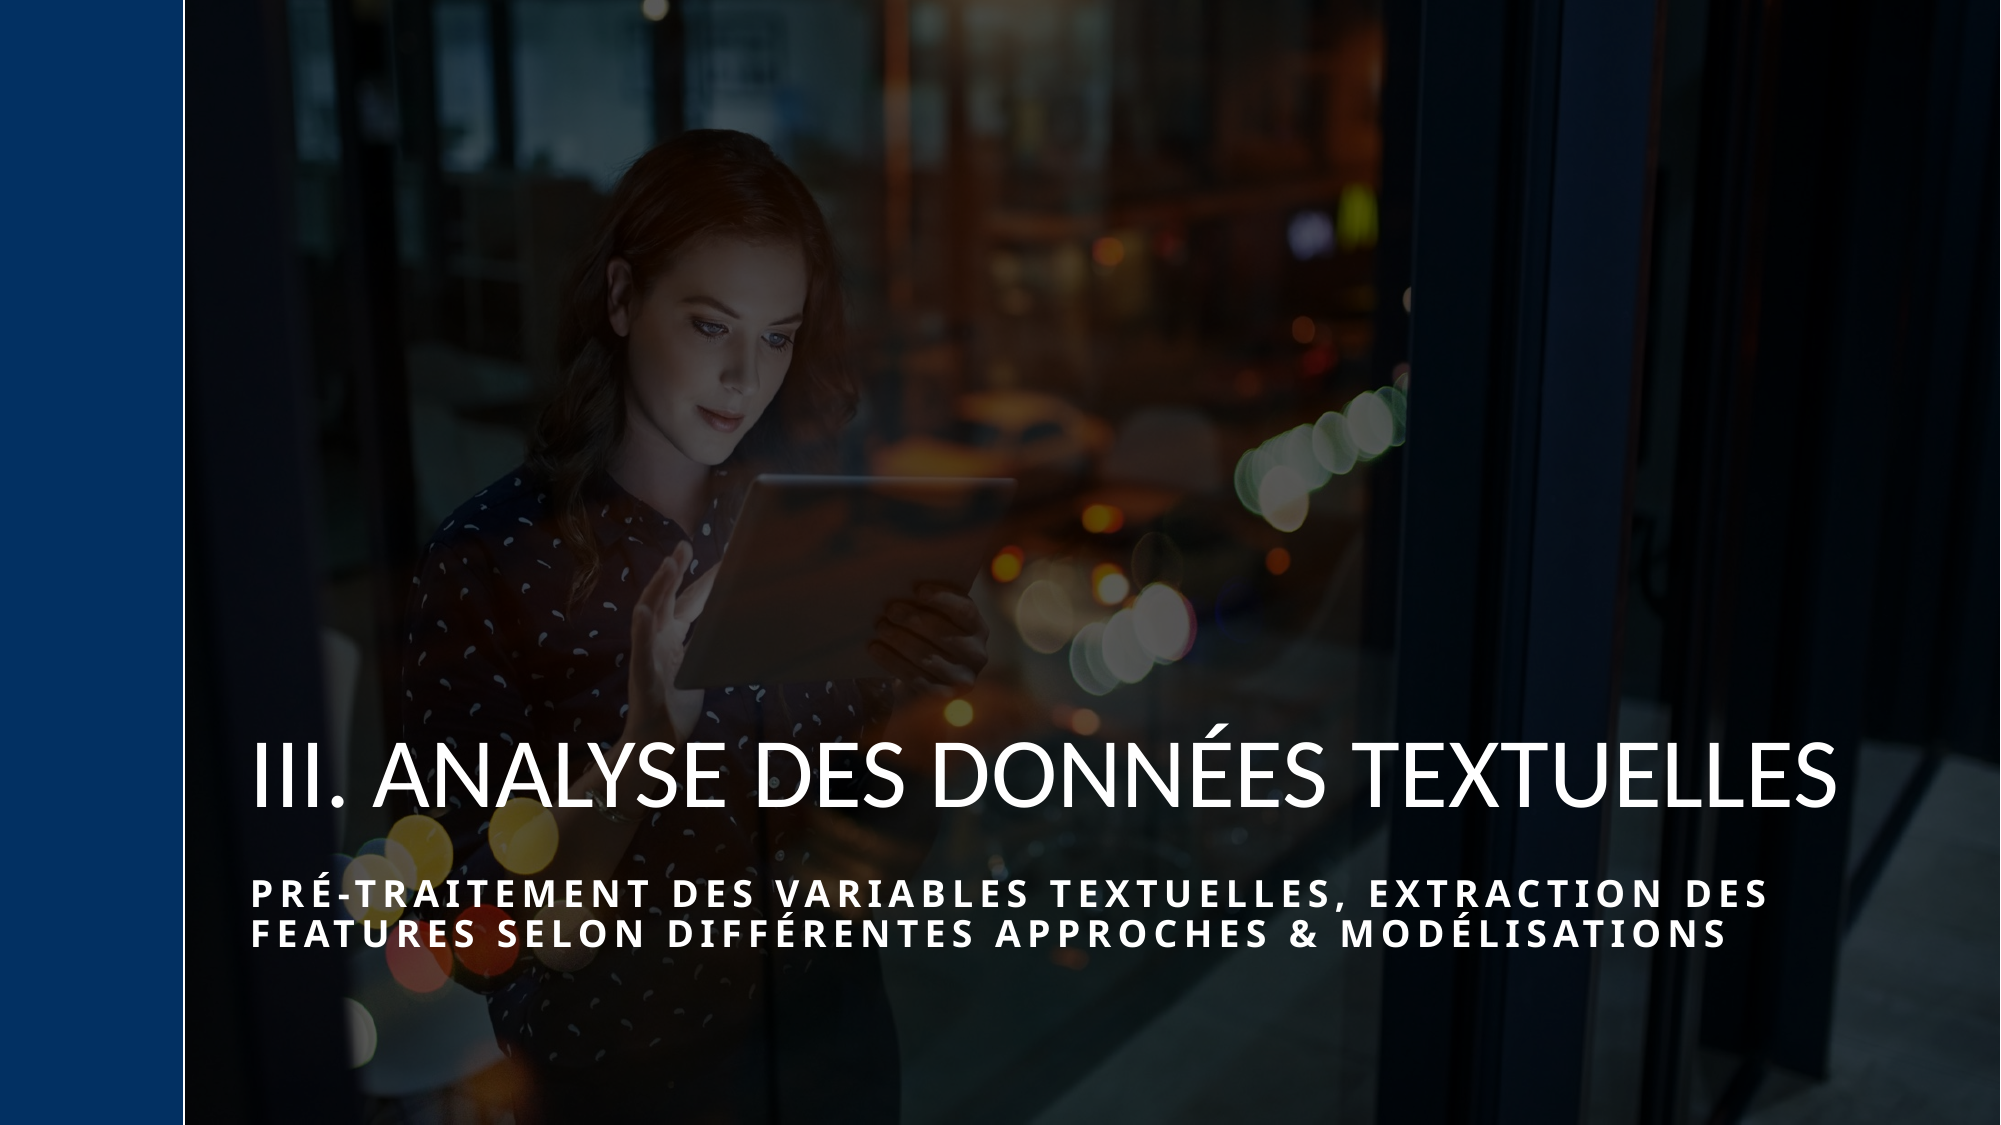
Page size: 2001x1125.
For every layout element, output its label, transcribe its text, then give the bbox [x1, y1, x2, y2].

picture [185, 0, 2000, 1125]
list Pré-traitement des variables textuelles, Extraction des features selon différentes approches & modélisations [249, 867, 1965, 975]
title III. Analyse des données textuelles [249, 445, 1856, 838]
